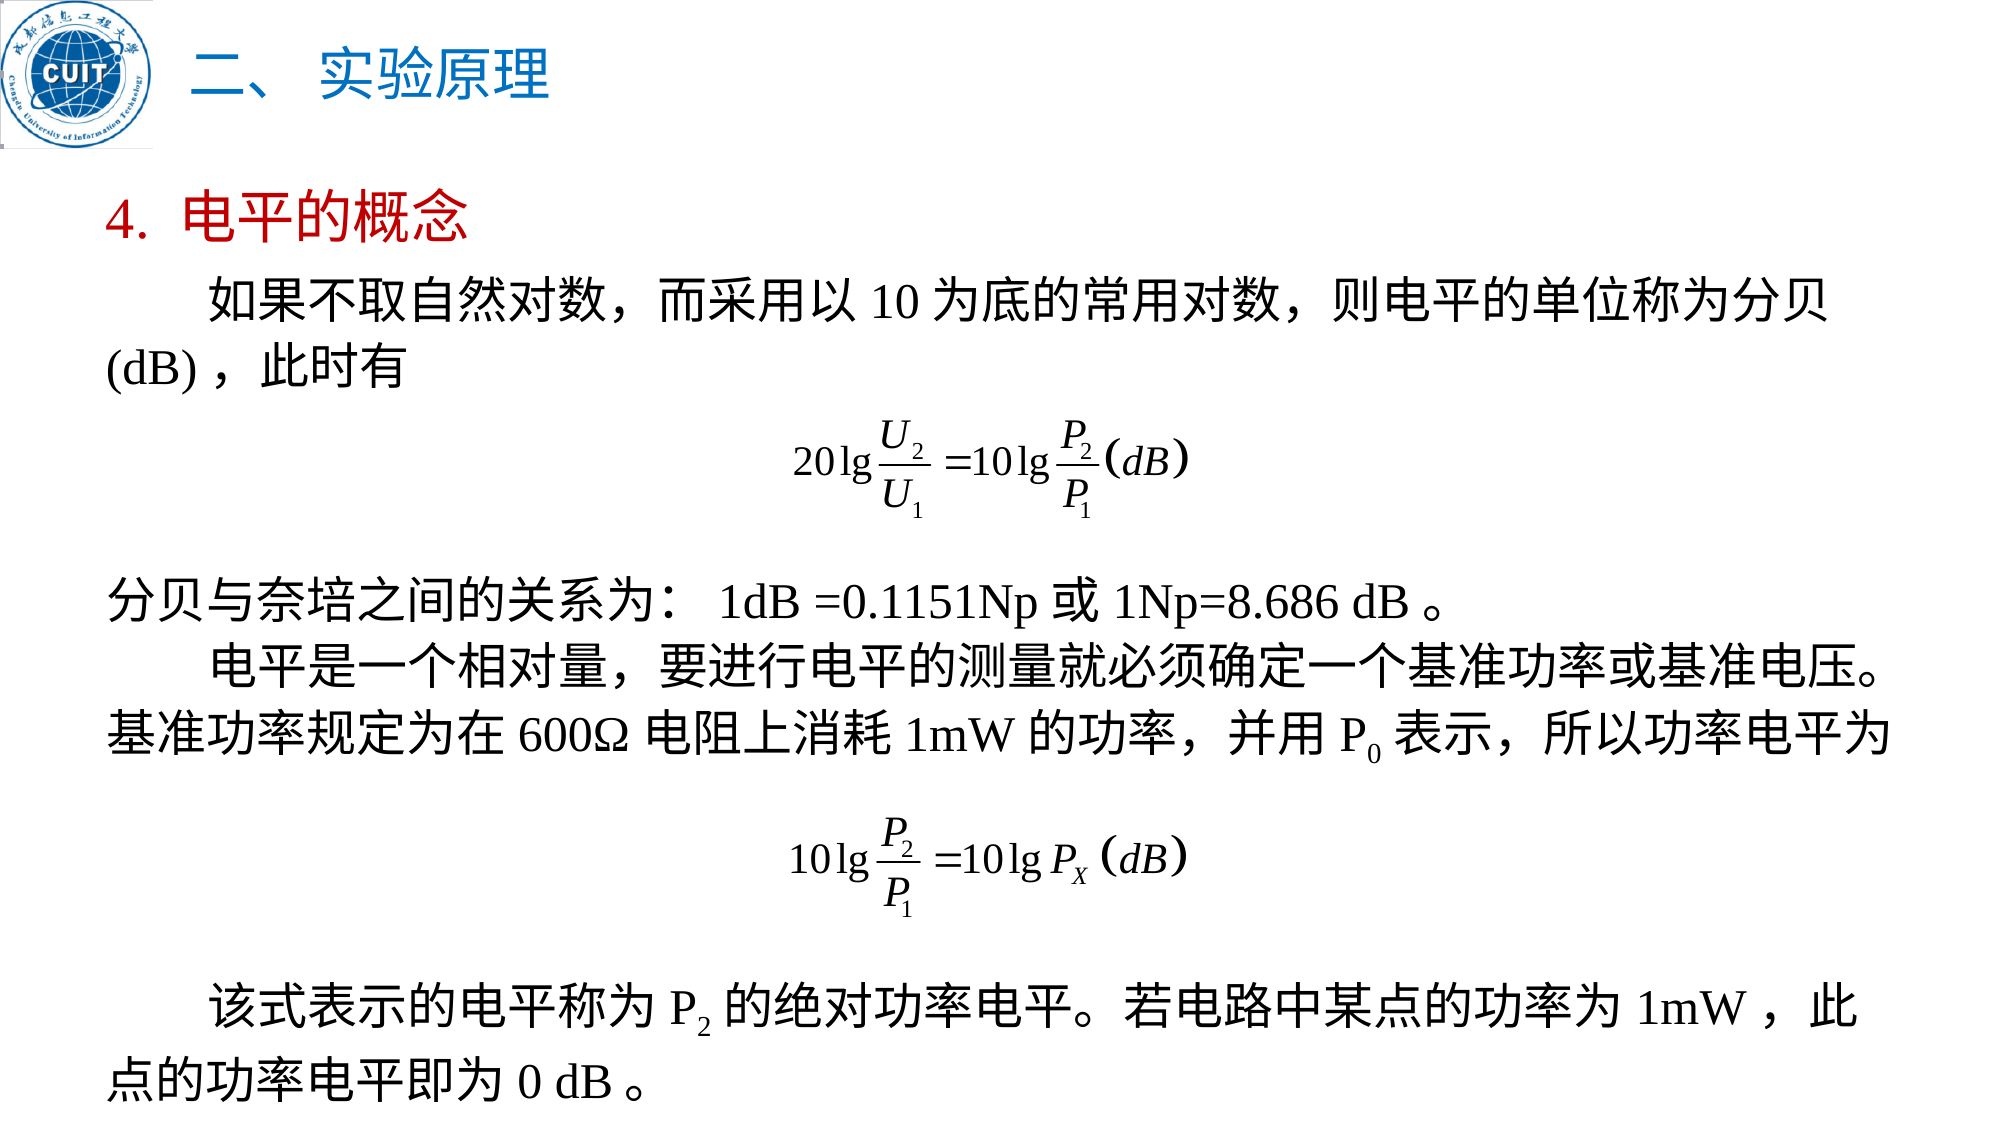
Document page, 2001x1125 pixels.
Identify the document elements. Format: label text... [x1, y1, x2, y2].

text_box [782, 401, 1197, 533]
text_box 如果不取自然对数，而采用以10为底的常用对数，则电平的单位称为分贝(dB)，此时有 [91, 255, 1910, 403]
text_box 二、 实验原理 [173, 29, 566, 115]
text_box 4. 电平的概念 [91, 172, 539, 255]
text_box 该式表示的电平称为P2的绝对功率电平。若电路中某点的功率为1mW，此点的功率电平即为0 dB。 [90, 960, 1910, 1116]
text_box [782, 797, 1197, 933]
picture [0, 0, 153, 149]
text_box 分贝与奈培之间的关系为：1dB =0.1151Np或1Np=8.686 dB。 电平是一个相对量，要进行电平的测量就必须确定一个基准功率或基准电压。基准功率规定为在600Ω电阻上消耗1mW的功率，并用P0表示，所以功率电平为 [91, 554, 1910, 777]
